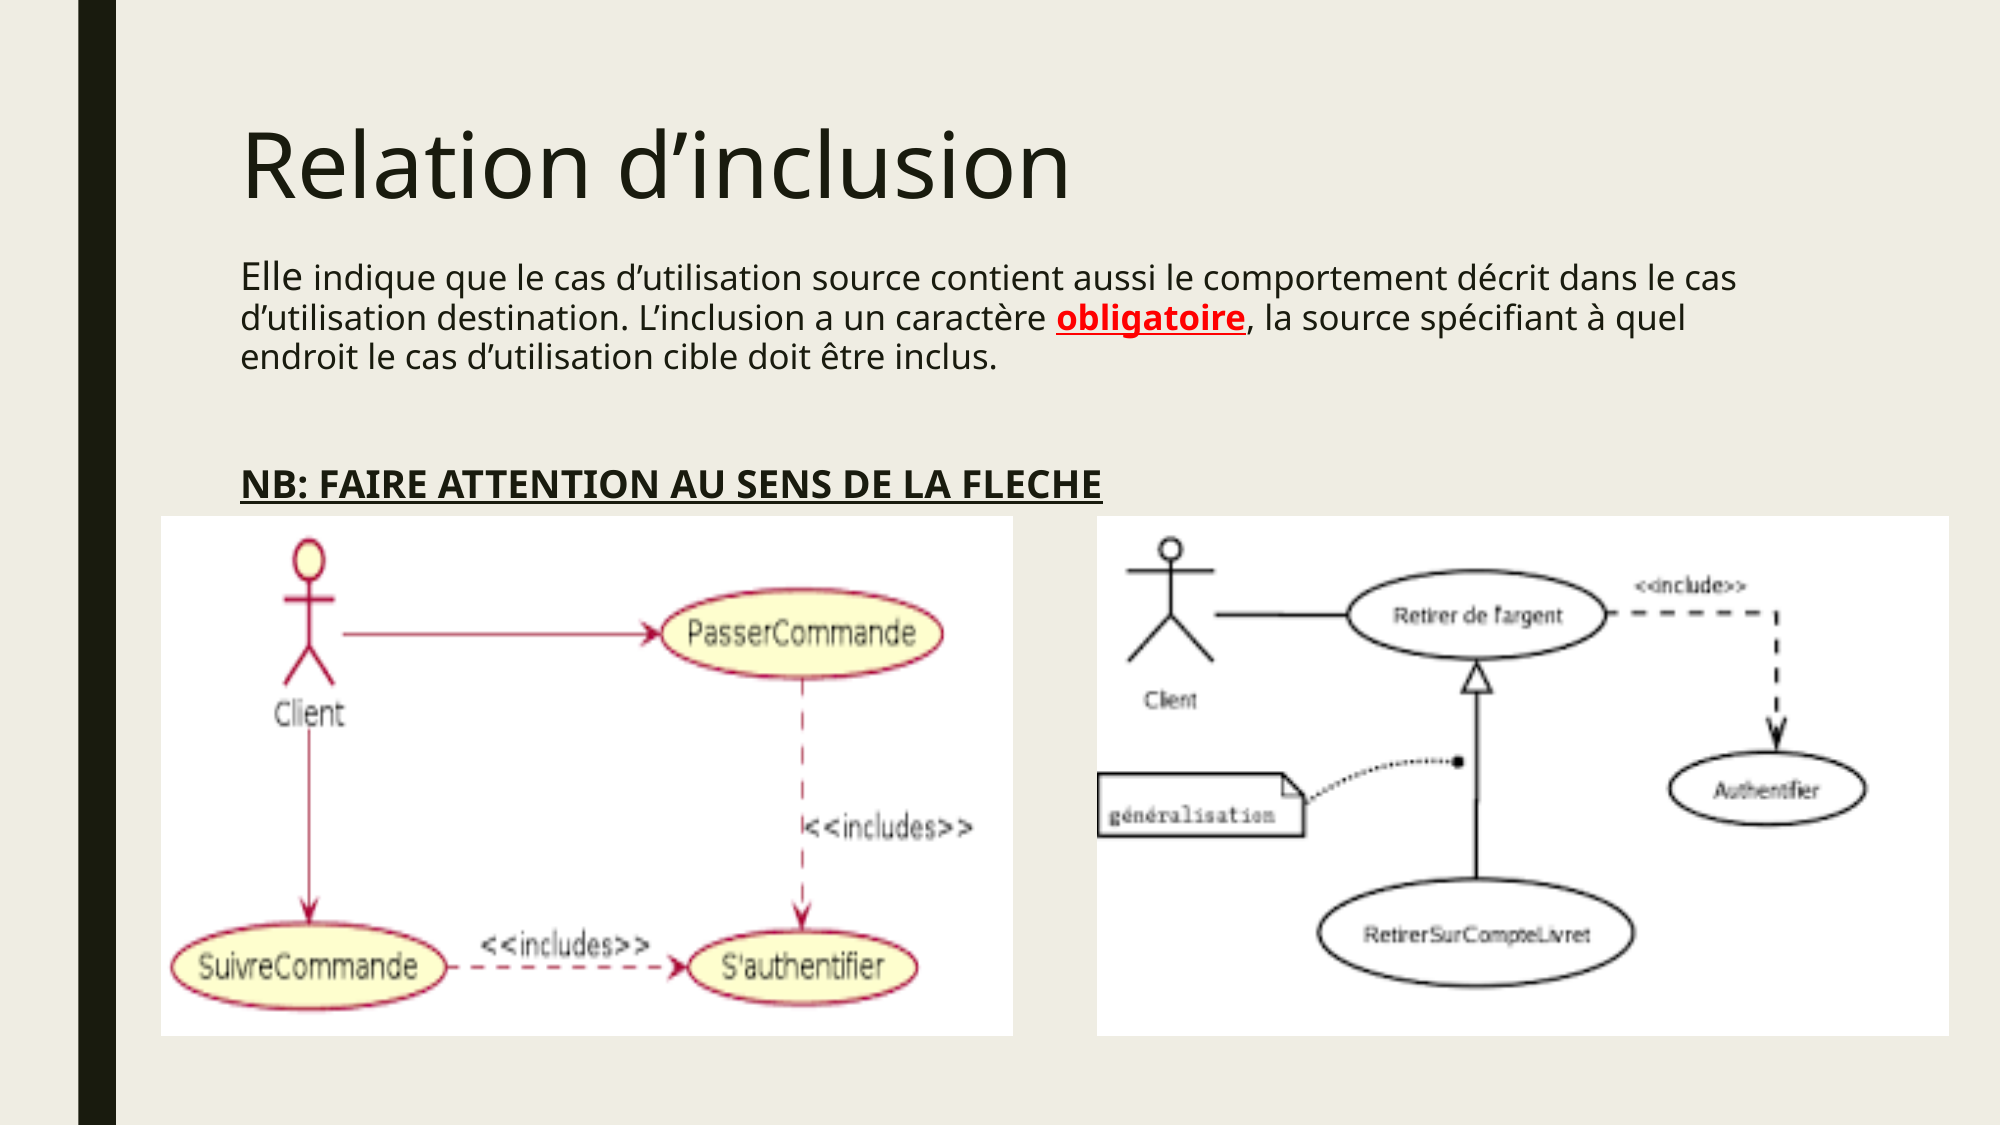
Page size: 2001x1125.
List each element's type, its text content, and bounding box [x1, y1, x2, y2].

title Relation d’inclusion [225, 112, 1800, 247]
list Elle indique que le cas d’utilisation source contient aussi le comportement décrit dans le cas d’utilisation destination. L’inclusion a un caractère obligatoire, la source spécifiant à quel endroit le cas d’utilisation cible doit être inclus. NB: FAIRE ATTENTION AU SENS DE LA FLECHE [225, 247, 1800, 517]
picture [1097, 516, 1949, 1036]
picture [161, 516, 1013, 1036]
